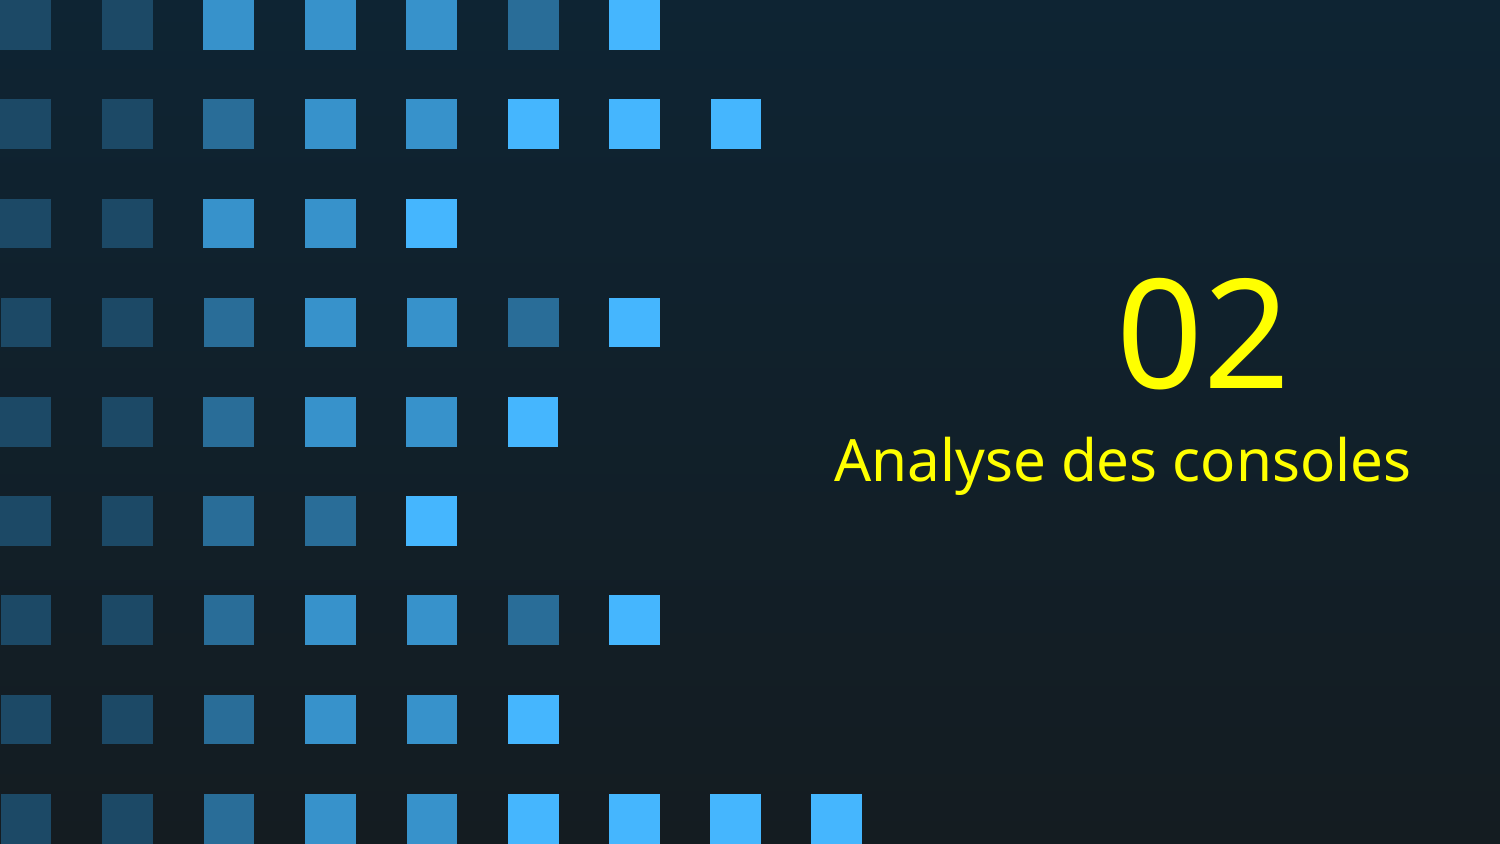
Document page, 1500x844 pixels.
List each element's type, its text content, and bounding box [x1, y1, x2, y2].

title Analyse des consoles [745, 408, 1500, 571]
title 02 [853, 246, 1306, 409]
